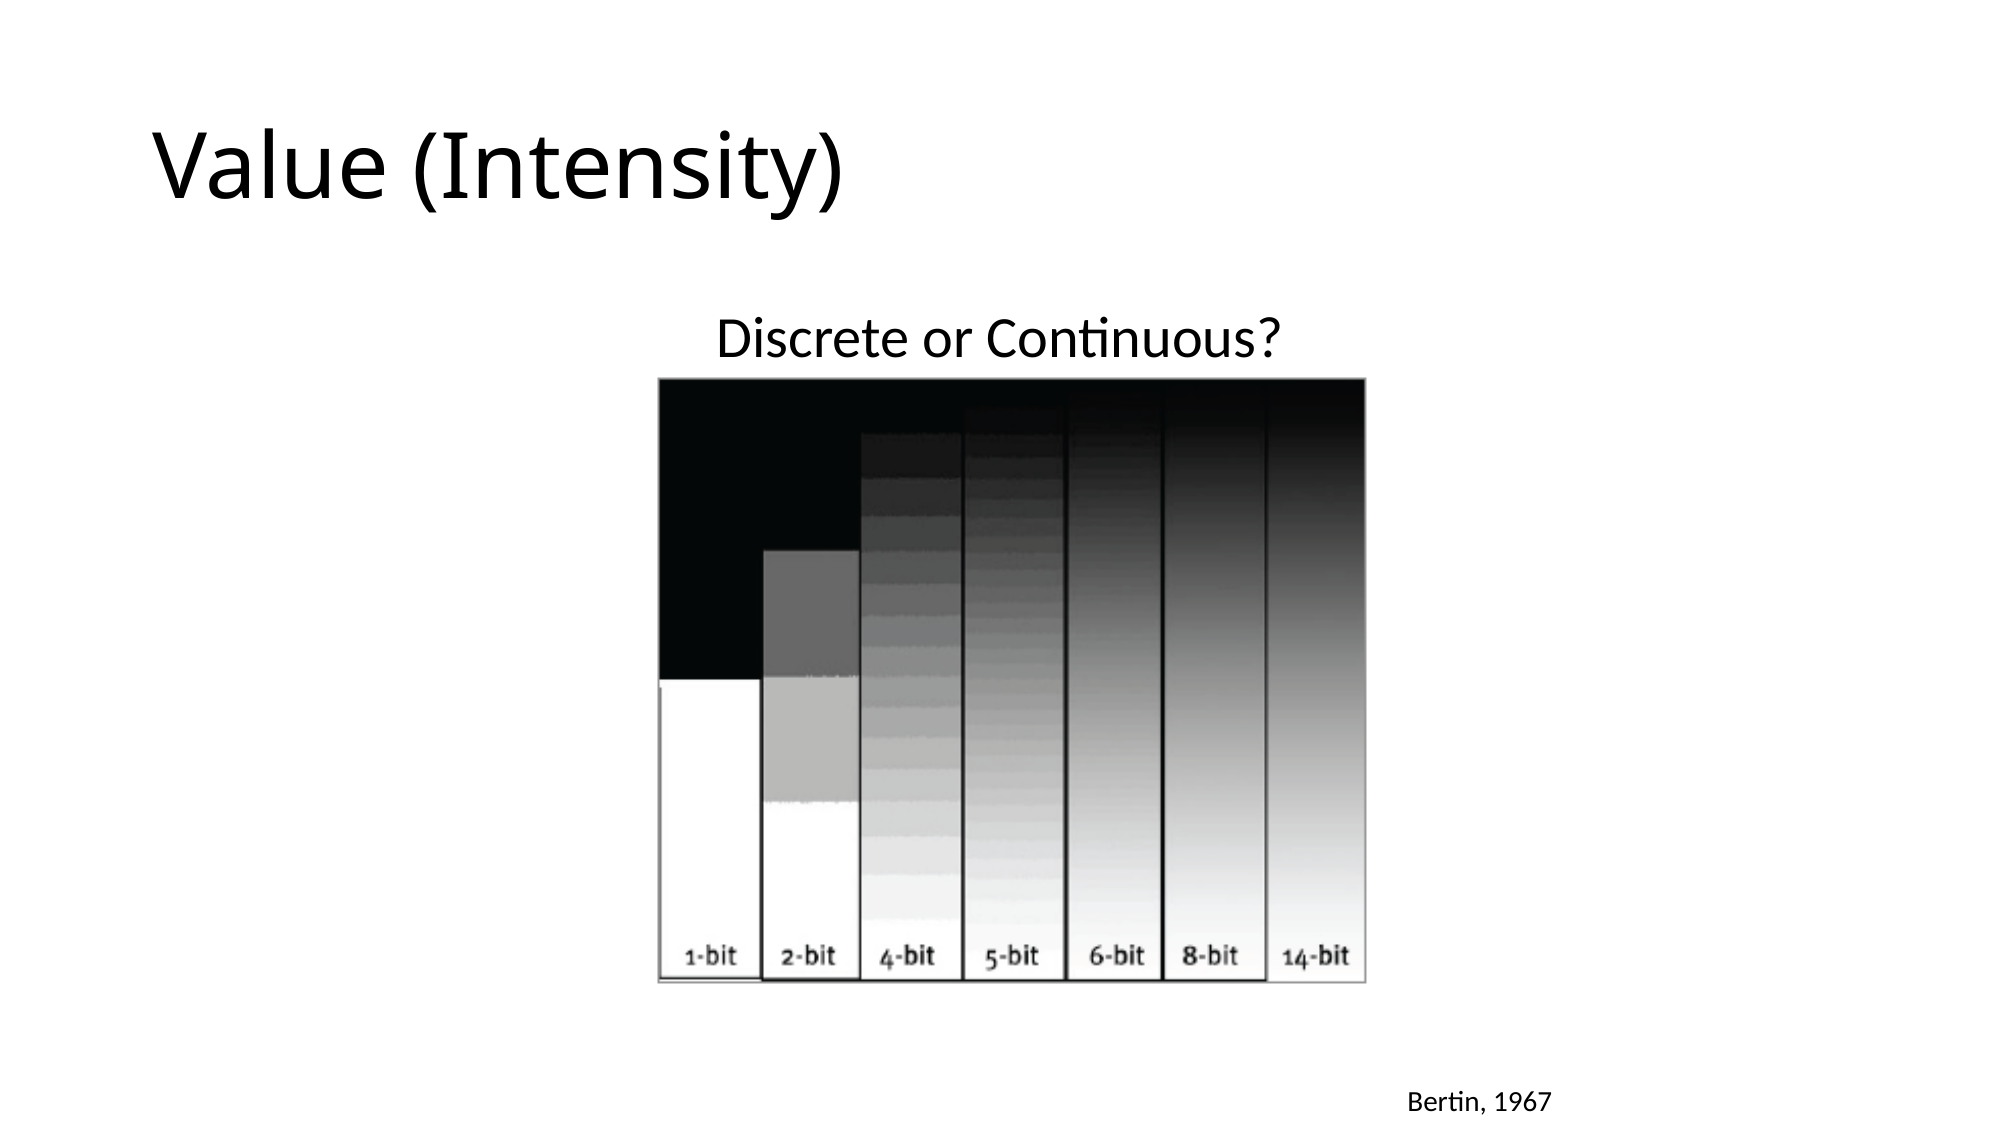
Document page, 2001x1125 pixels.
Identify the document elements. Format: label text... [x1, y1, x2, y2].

list Discrete or Continuous? [137, 299, 1863, 1014]
text_box Bertin, 1967 [1392, 1074, 1666, 1125]
picture [654, 374, 1373, 988]
title Value (Intensity) [137, 59, 1863, 278]
